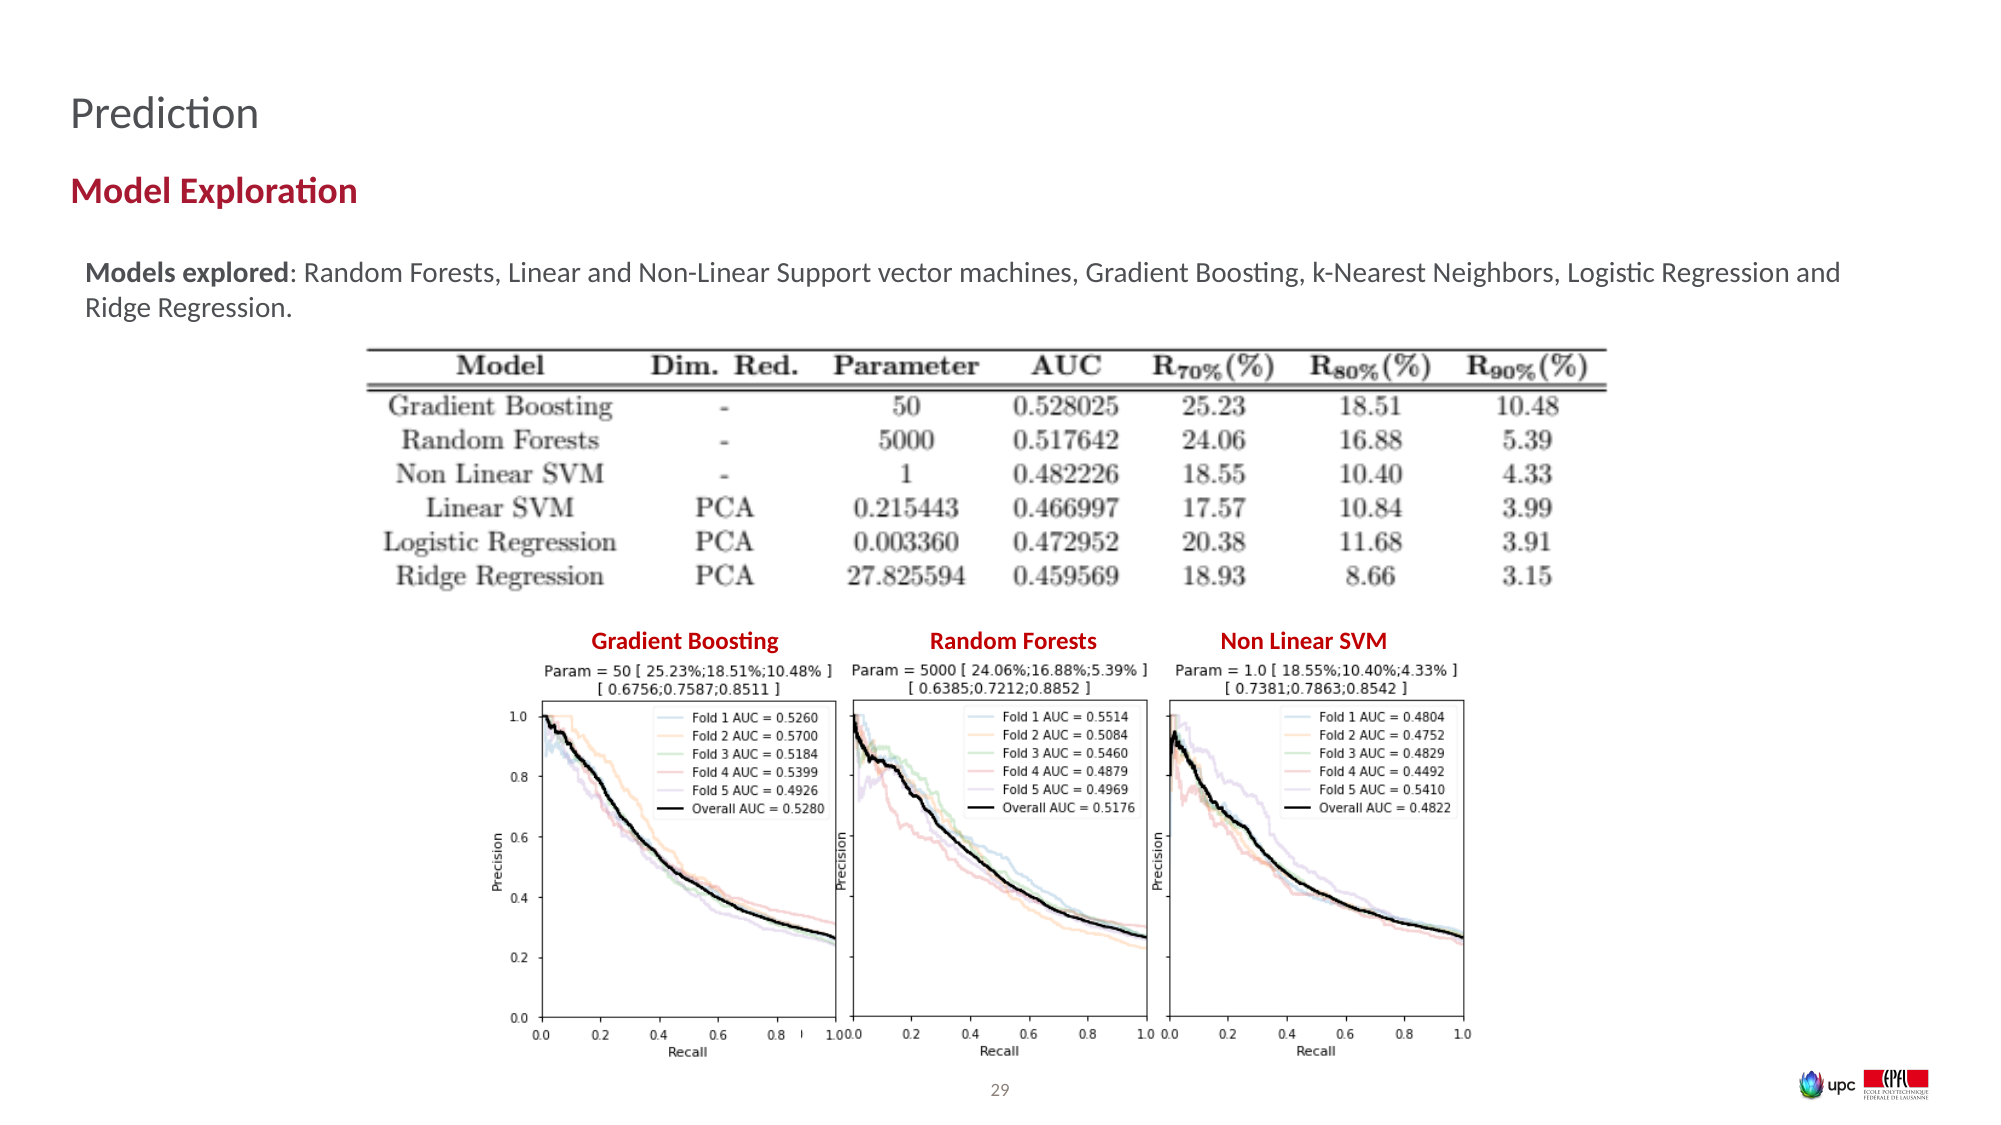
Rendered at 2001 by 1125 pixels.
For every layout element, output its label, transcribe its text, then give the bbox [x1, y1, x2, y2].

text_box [491, 616, 1473, 1058]
list Model Exploration [70, 165, 1930, 222]
picture [1795, 1068, 1930, 1102]
text_box Models explored: Random Forests, Linear and Non-Linear Support vector machines, Gradient Boosting, k-Nearest Neighbors, Logistic Regression and Ridge Regression. [70, 245, 1930, 331]
picture [348, 339, 1616, 594]
title Prediction [70, 30, 1930, 138]
